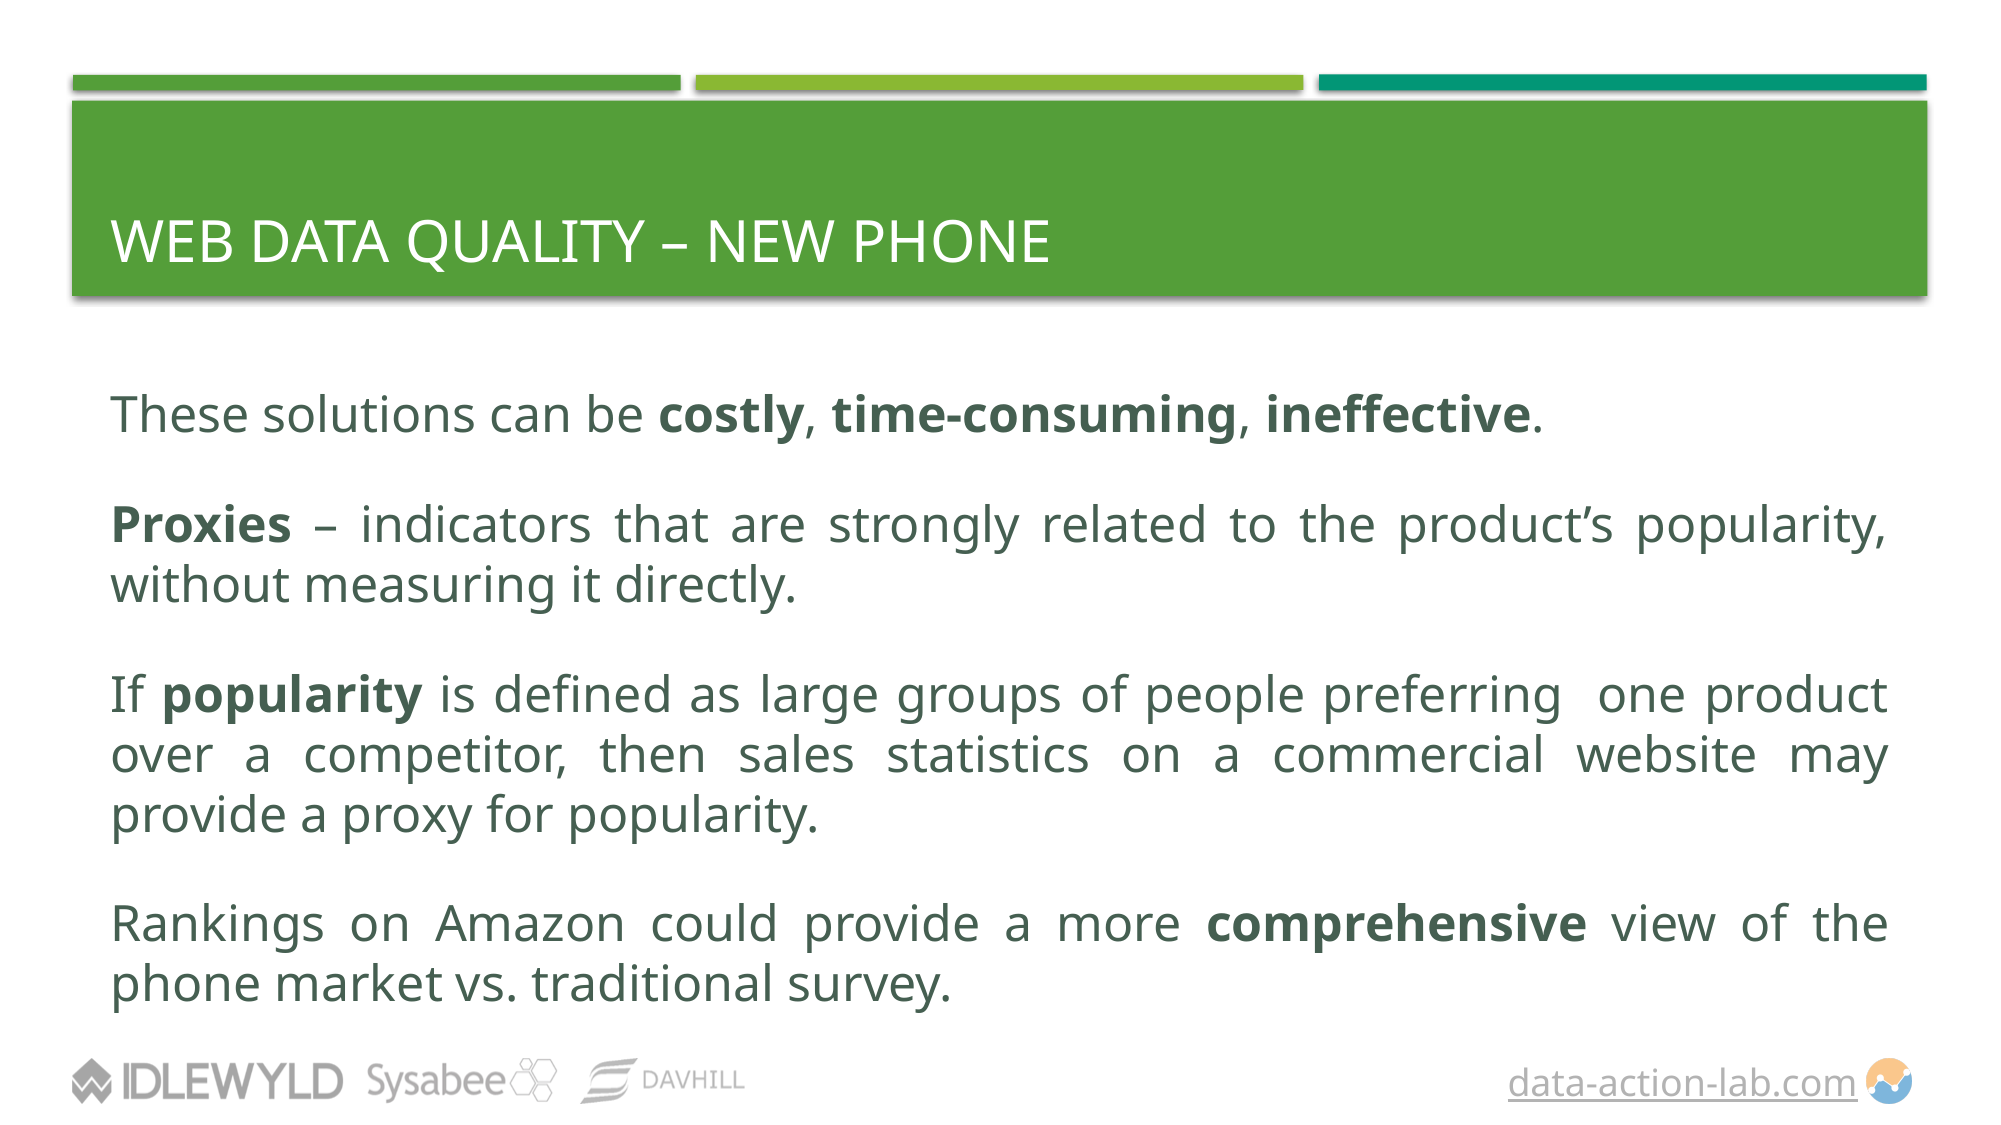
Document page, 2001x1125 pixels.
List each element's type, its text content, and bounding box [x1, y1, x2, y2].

title Web Data Quality – New Phone [95, 115, 1905, 282]
picture [72, 1058, 745, 1104]
list These solutions can be costly, time-consuming, ineffective. Proxies – indicators that are strongly related to the product’s popularity, without measuring it directly. If popularity is defined as large groups of people preferring one product over a competitor, then sales statistics on a commercial website may provide a proxy for popularity. Rankings on Amazon could provide a more comprehensive view of the phone market vs. traditional survey. [95, 357, 1905, 1037]
